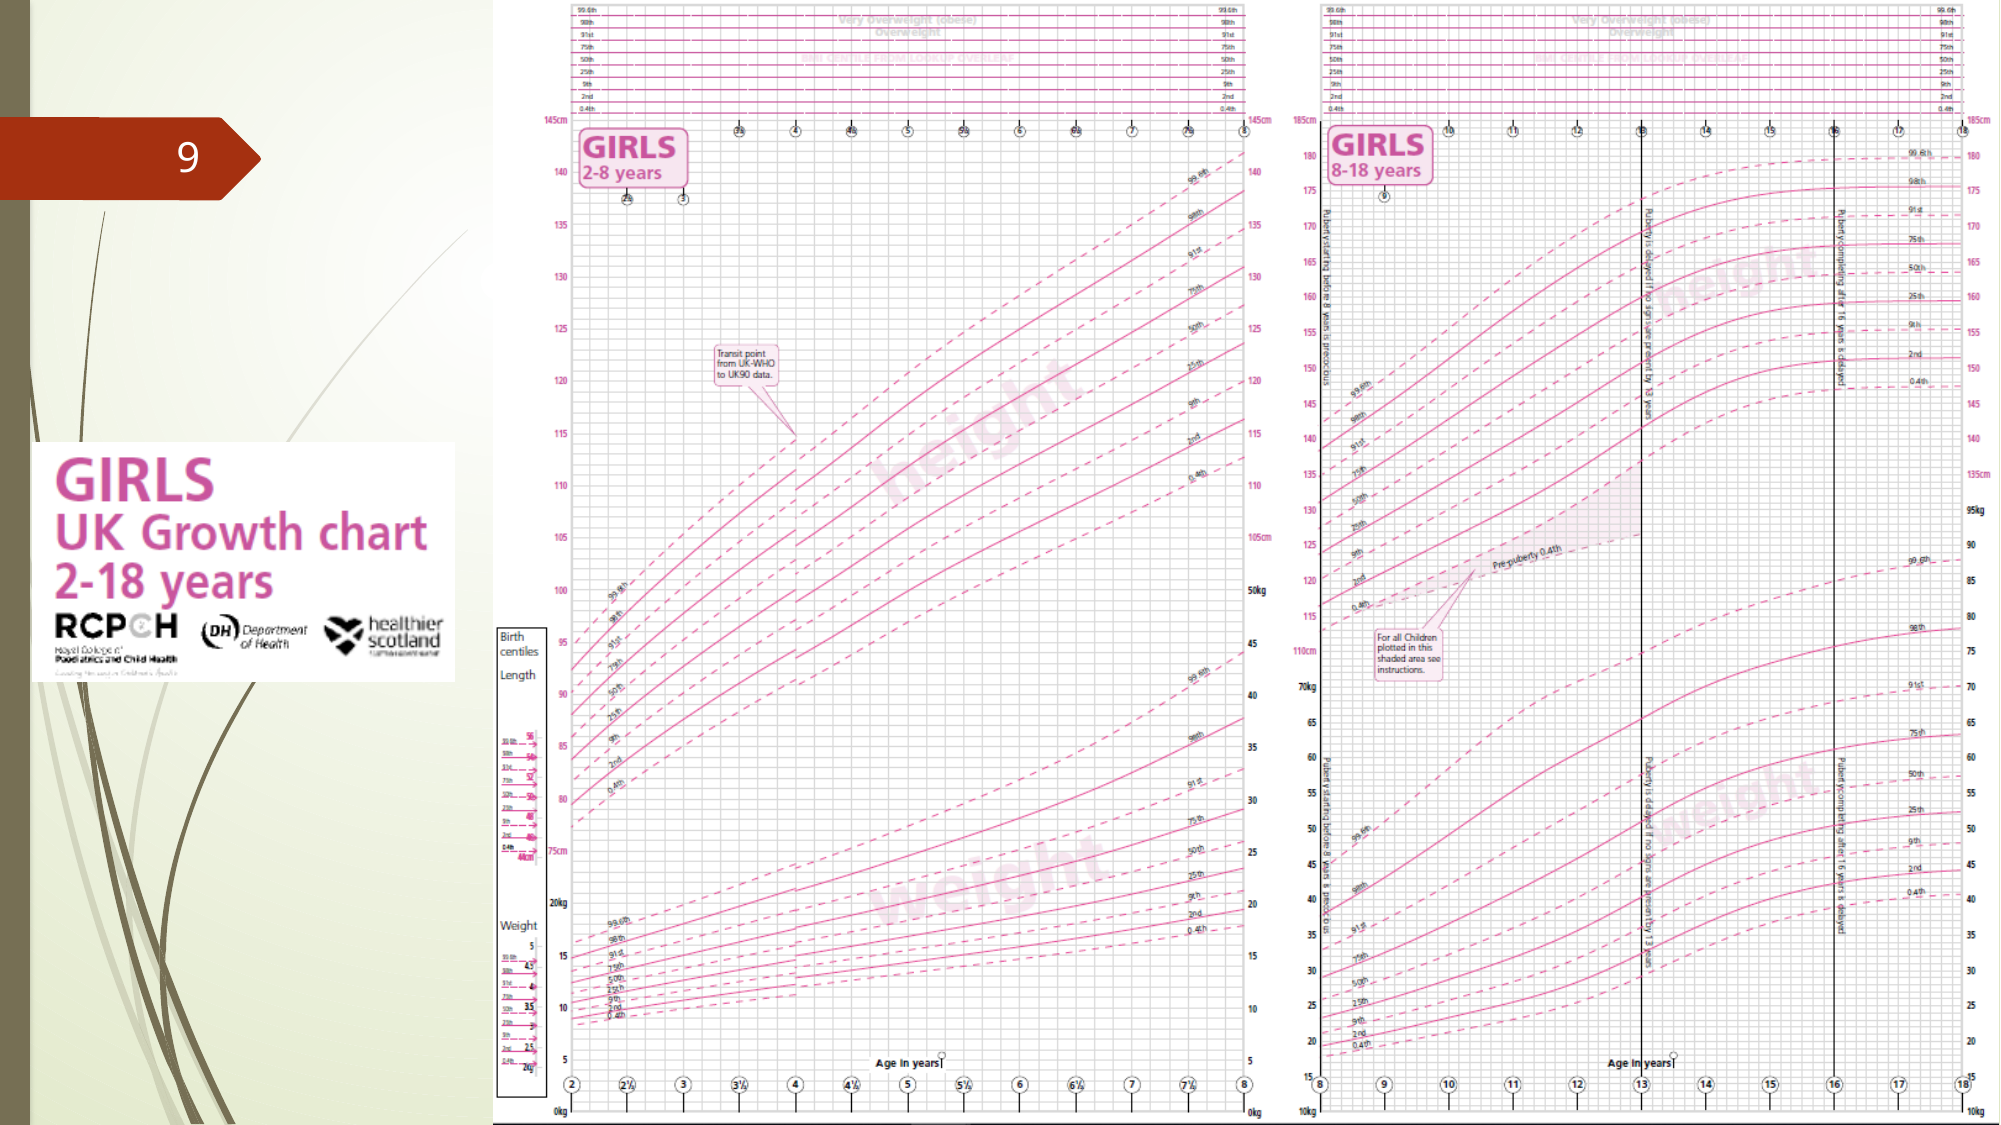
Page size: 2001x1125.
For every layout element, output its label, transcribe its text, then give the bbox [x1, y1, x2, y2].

slide_number 9 [87, 129, 216, 190]
picture [31, 442, 455, 683]
picture [493, 0, 1999, 1125]
